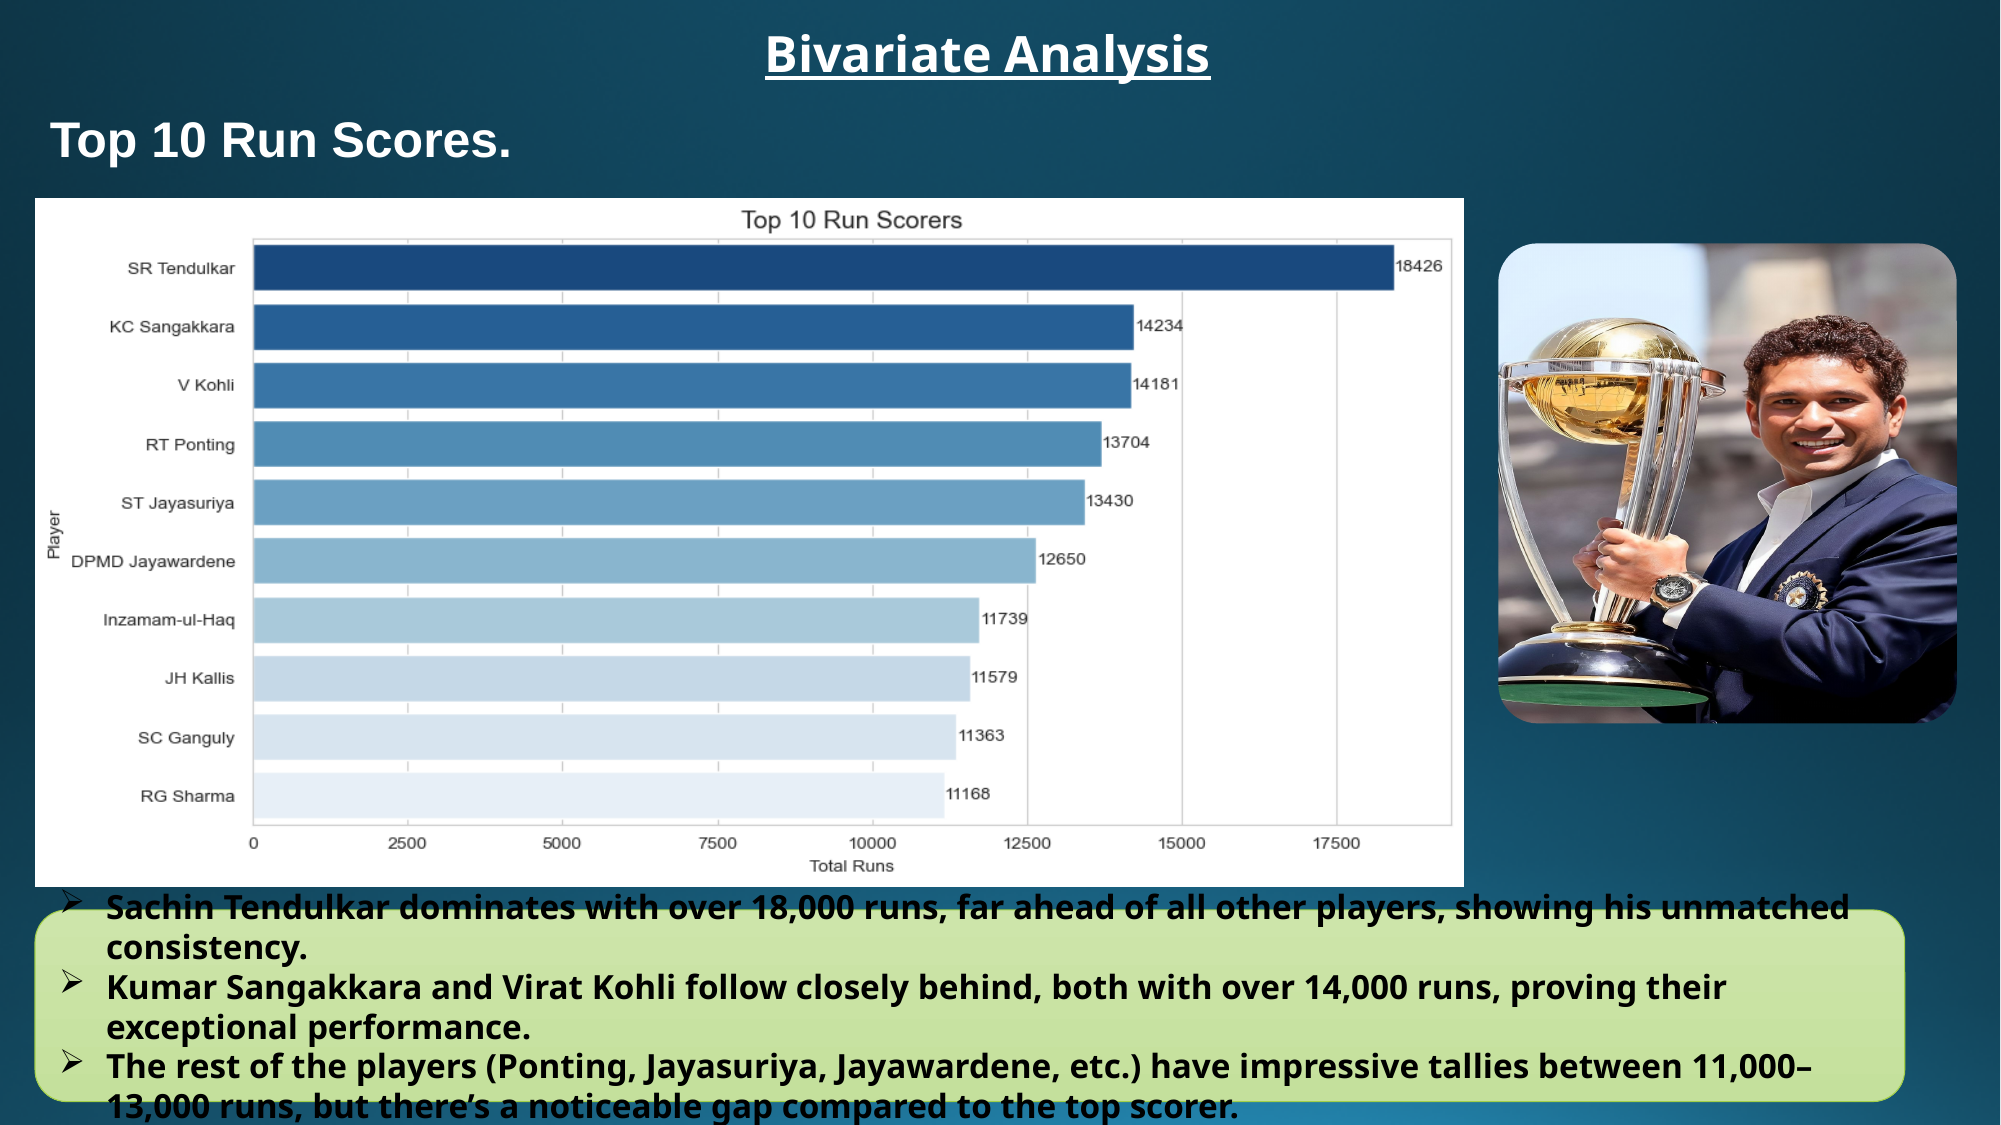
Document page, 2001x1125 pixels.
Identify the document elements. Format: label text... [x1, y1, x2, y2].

text_box Top 10 Run Scores. [35, 100, 1035, 176]
text_box Bivariate Analysis [750, 14, 1750, 90]
text_box Sachin Tendulkar dominates with over 18,000 runs, far ahead of all other players, showing his unmatched consistency. Kumar Sangakkara and Virat Kohli follow closely behind, both with over 14,000 runs, proving their exceptional performance. The rest of the players (Ponting, Jayasuriya, Jayawardene, etc.) have impressive tallies between 11,000–13,000 runs, but there’s a noticeable gap compared to the top scorer. [34, 909, 1906, 1103]
picture [0, 0, 2001, 1125]
